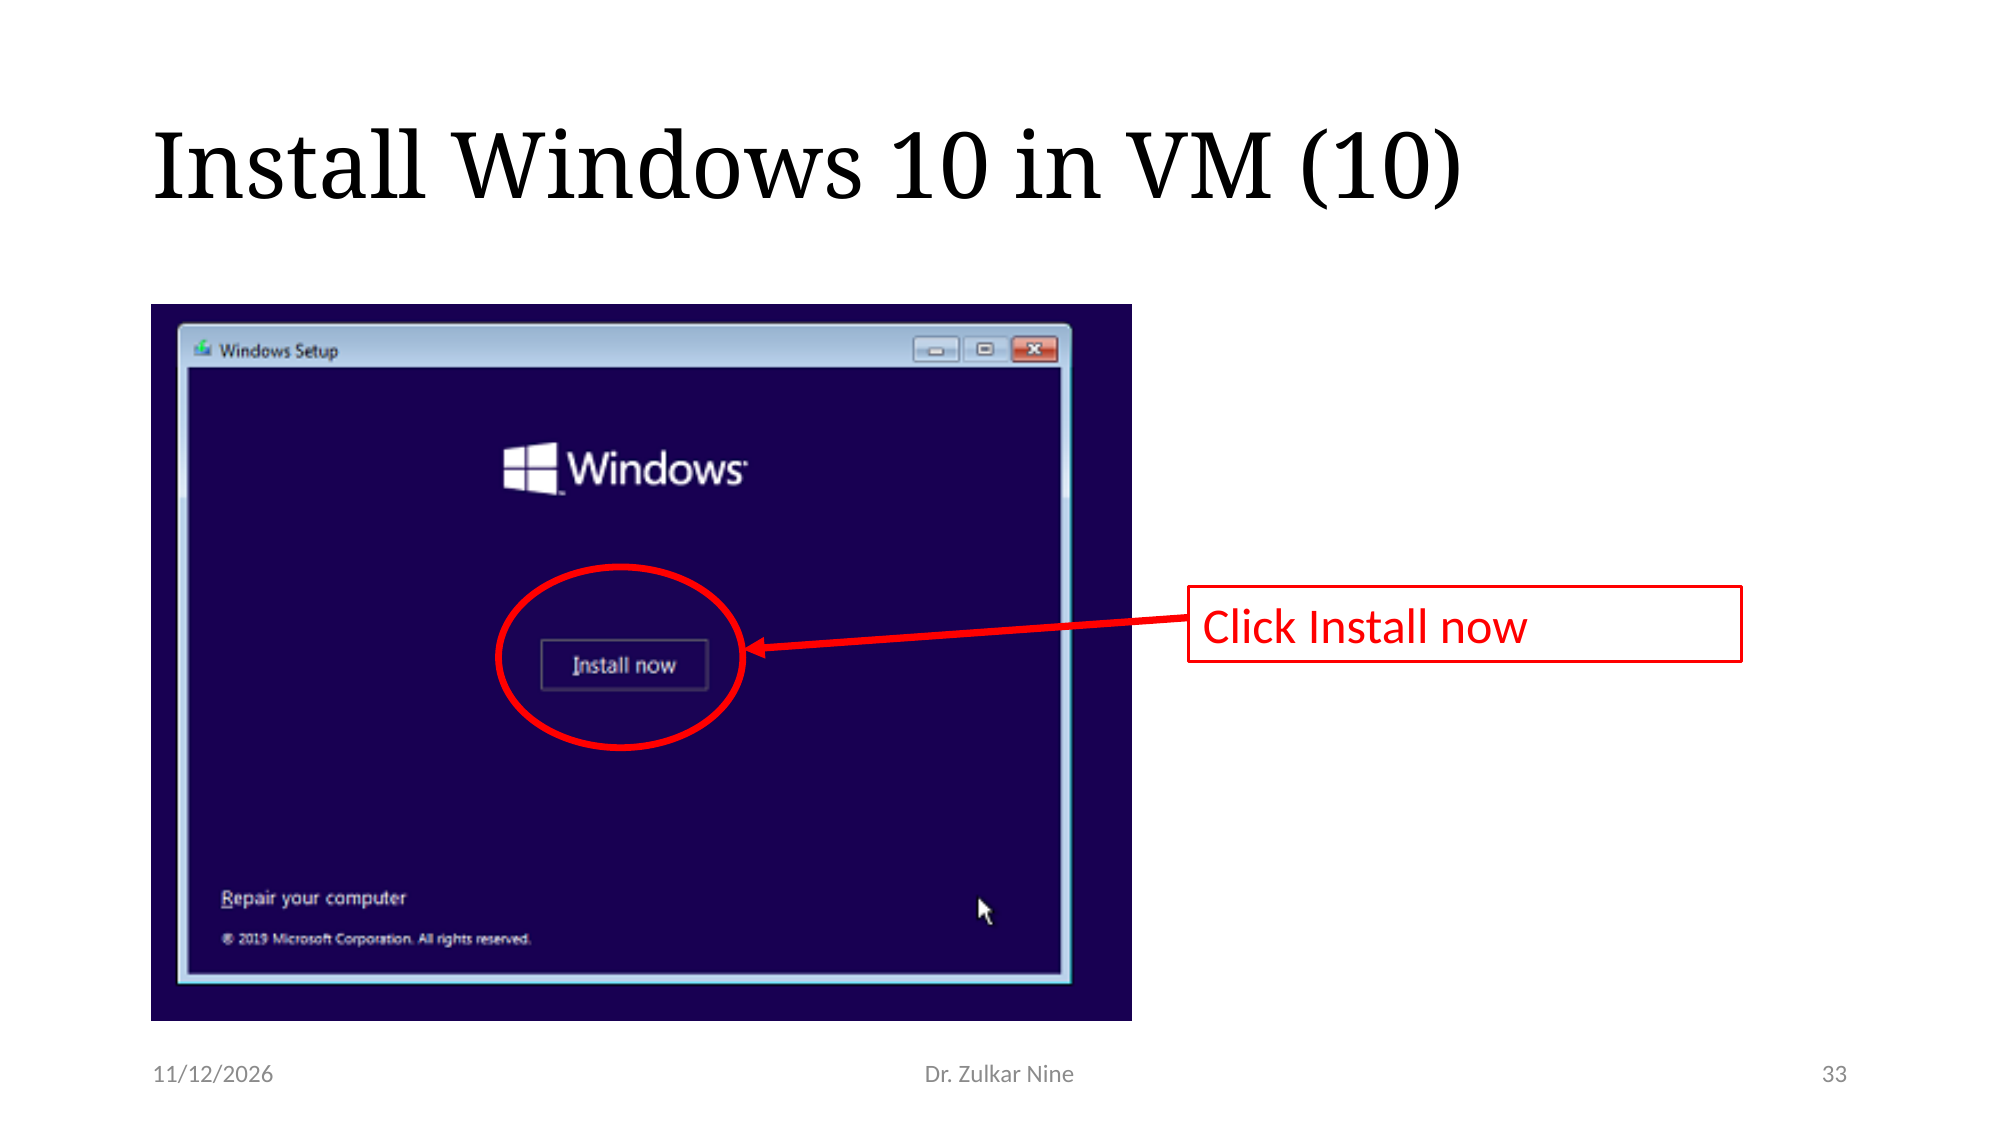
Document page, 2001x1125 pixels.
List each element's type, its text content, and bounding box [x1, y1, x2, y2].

footer Dr. Zulkar Nine [662, 1042, 1338, 1103]
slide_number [137, 1042, 588, 1103]
text_box Click Install now [1188, 586, 1742, 662]
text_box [742, 617, 1189, 650]
slide_number 33 [1412, 1042, 1863, 1103]
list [151, 304, 1132, 1021]
title Install Windows 10 in VM (10) [137, 59, 1863, 278]
